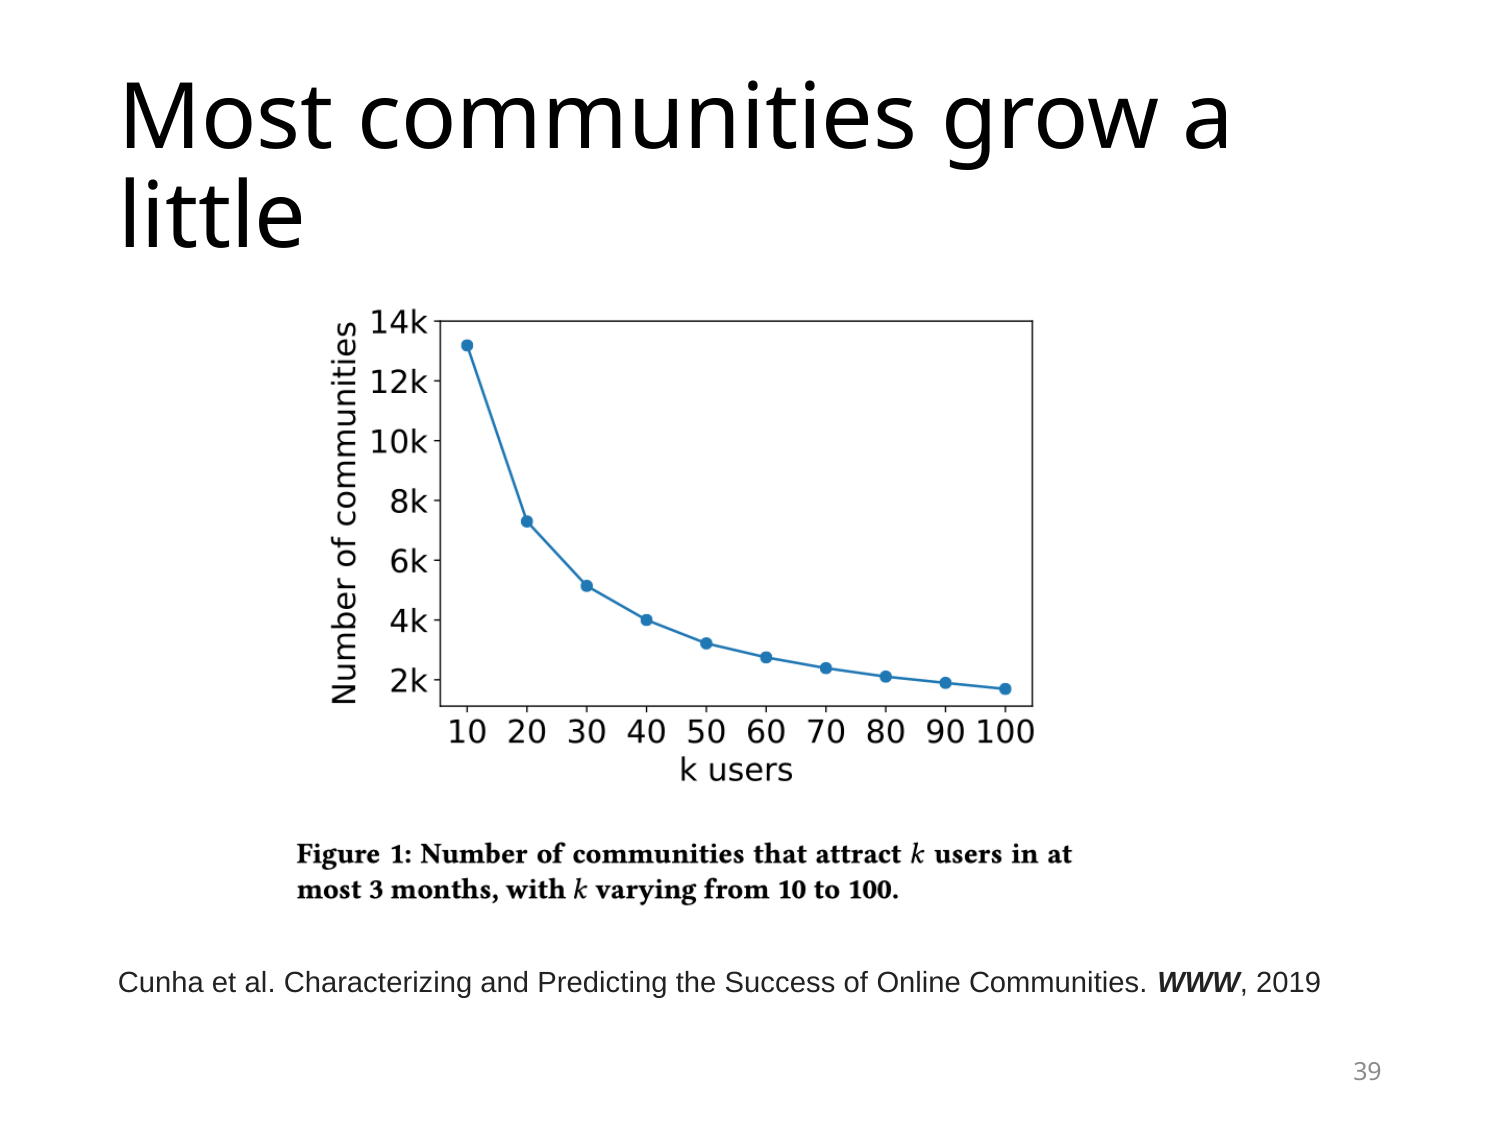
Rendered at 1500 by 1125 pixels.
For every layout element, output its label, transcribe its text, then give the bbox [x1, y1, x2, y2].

title Most communities grow a little [103, 59, 1397, 278]
picture [275, 297, 1090, 921]
text_box Cunha et al. Characterizing and Predicting the Success of Online Communities. WWW, 2019 [103, 956, 1500, 1007]
slide_number 39 [1059, 1042, 1397, 1103]
